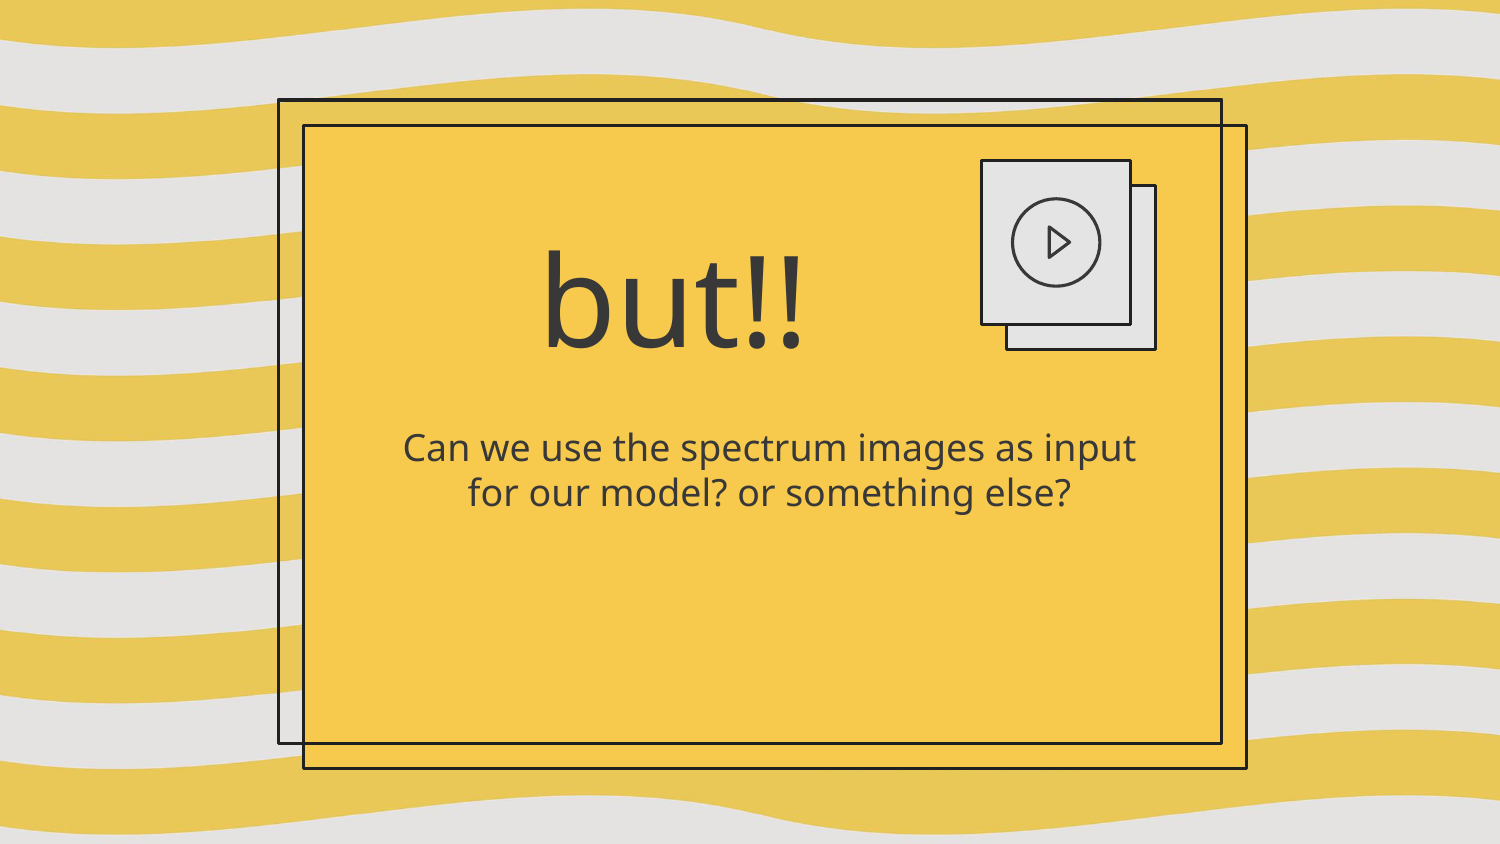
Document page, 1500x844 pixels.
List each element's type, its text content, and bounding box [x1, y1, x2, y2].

subtitle Can we use the spectrum images as input for our model? or something else? [380, 409, 1160, 566]
picture [0, 0, 1500, 844]
title but!! [220, 127, 1127, 388]
